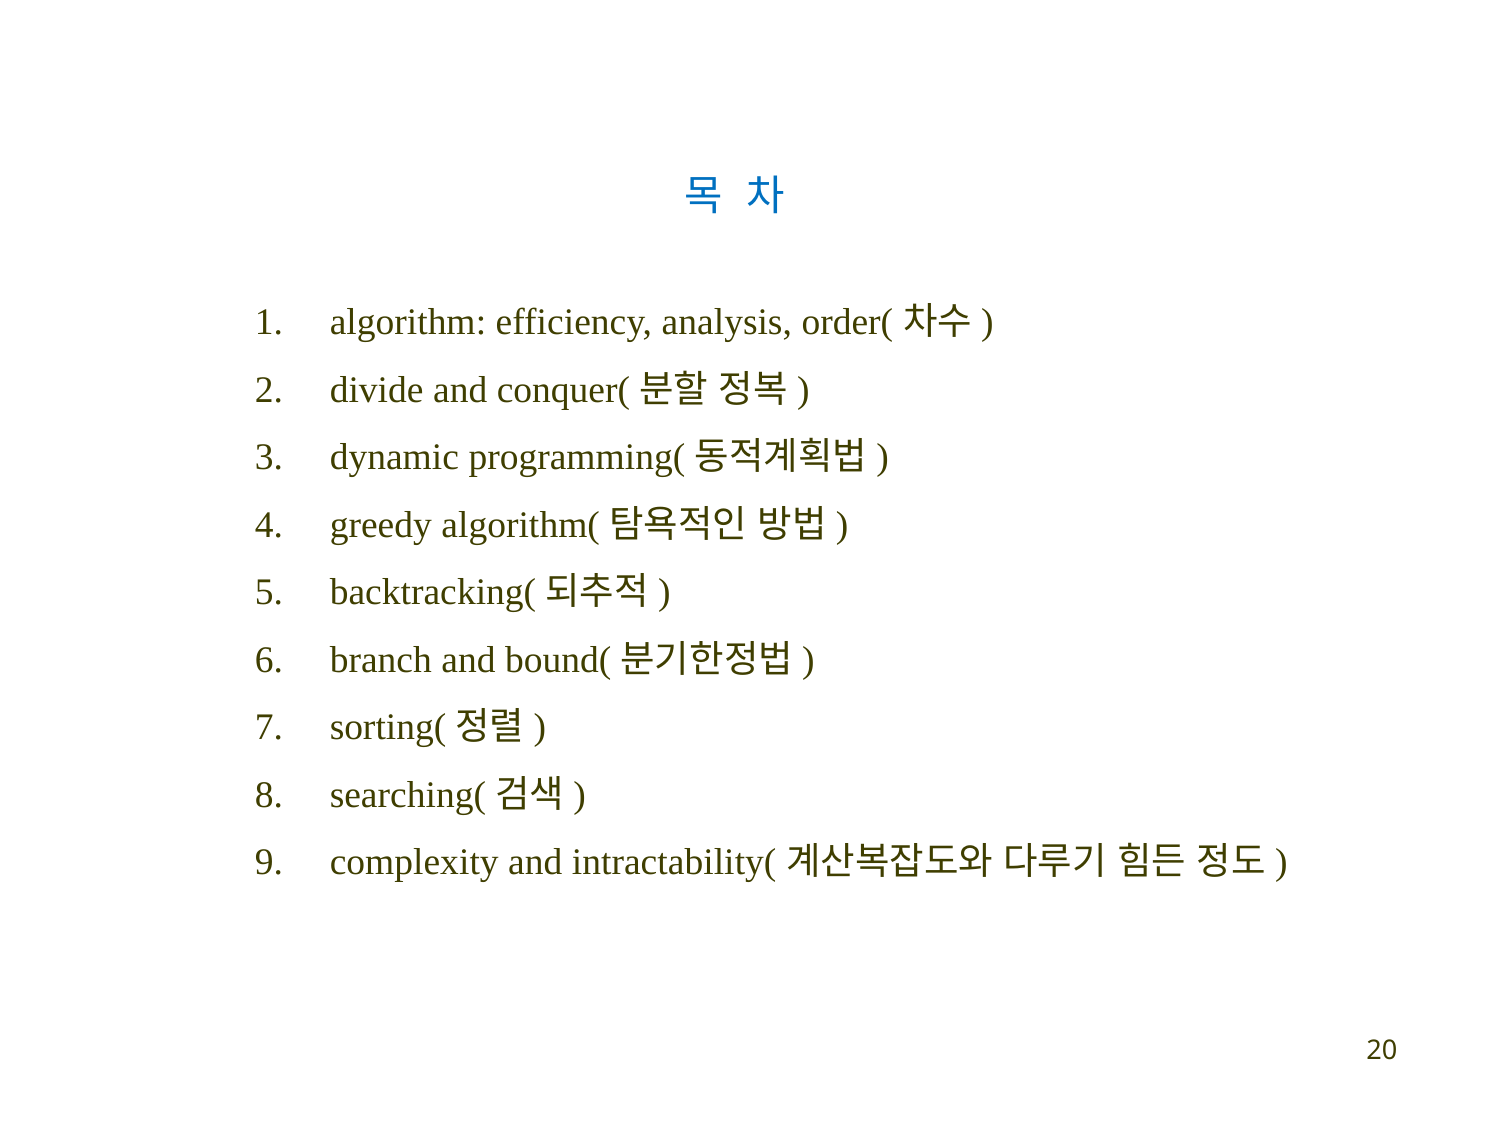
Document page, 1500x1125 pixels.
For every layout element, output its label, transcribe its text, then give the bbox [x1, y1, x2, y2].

text_box 목 차 [669, 160, 801, 226]
text_box algorithm: efficiency, analysis, order(차수) divide and conquer(분할 정복) dynamic programming(동적계획법) greedy algorithm(탐욕적인 방법) backtracking(되추적) branch and bound(분기한정법) sorting(정렬) searching(검색) complexity and intractability(계산복잡도와 다루기 힘든 정도) [240, 267, 1303, 890]
slide_number 20 [1099, 1024, 1413, 1101]
